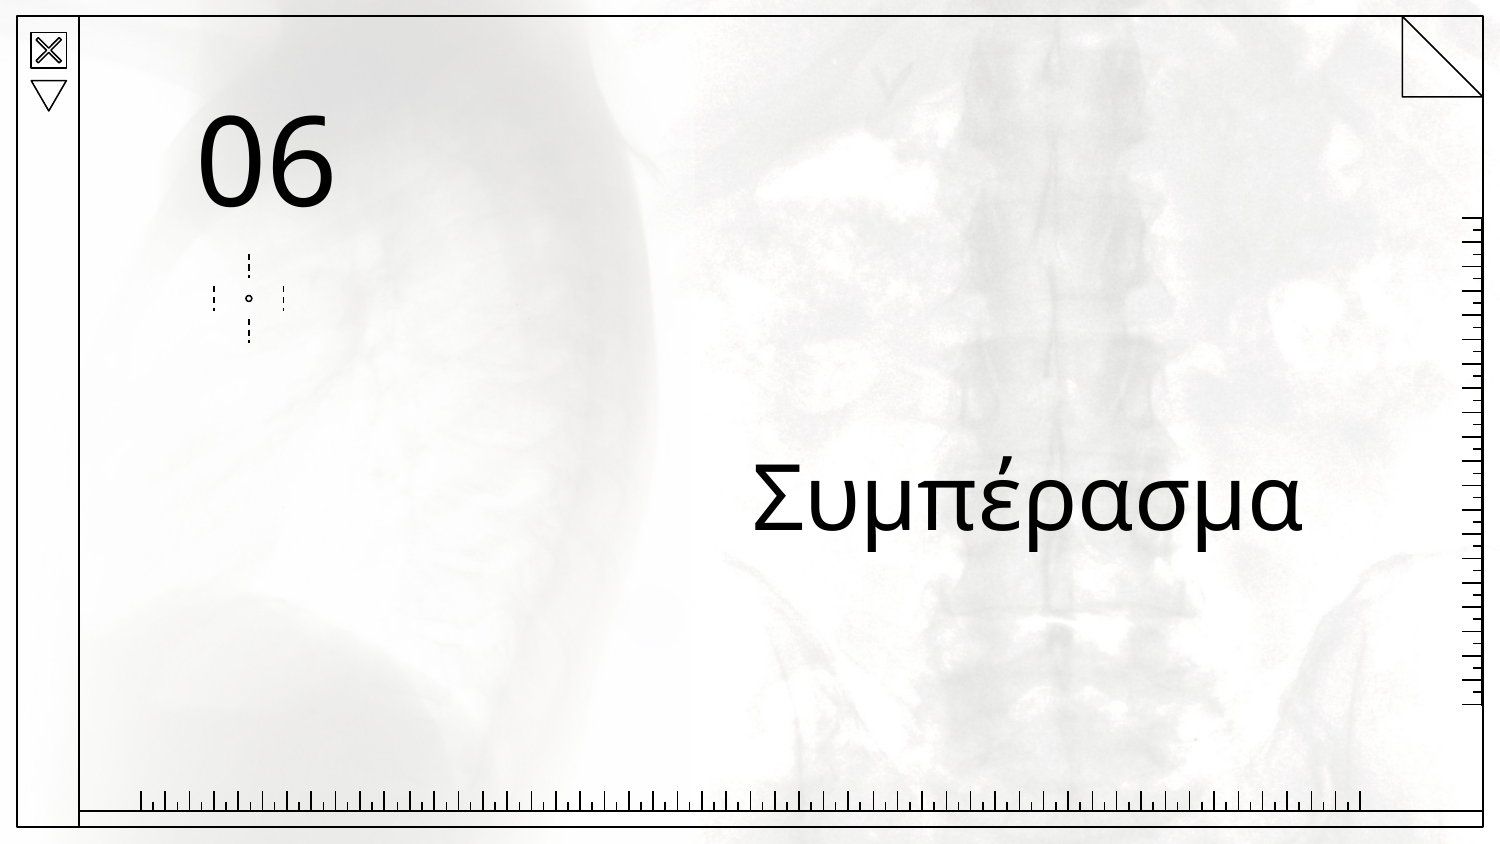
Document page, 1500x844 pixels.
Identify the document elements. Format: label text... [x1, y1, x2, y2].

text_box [213, 253, 284, 344]
title Συμπέρασμα [455, 423, 1320, 715]
title 06 [180, 87, 448, 226]
